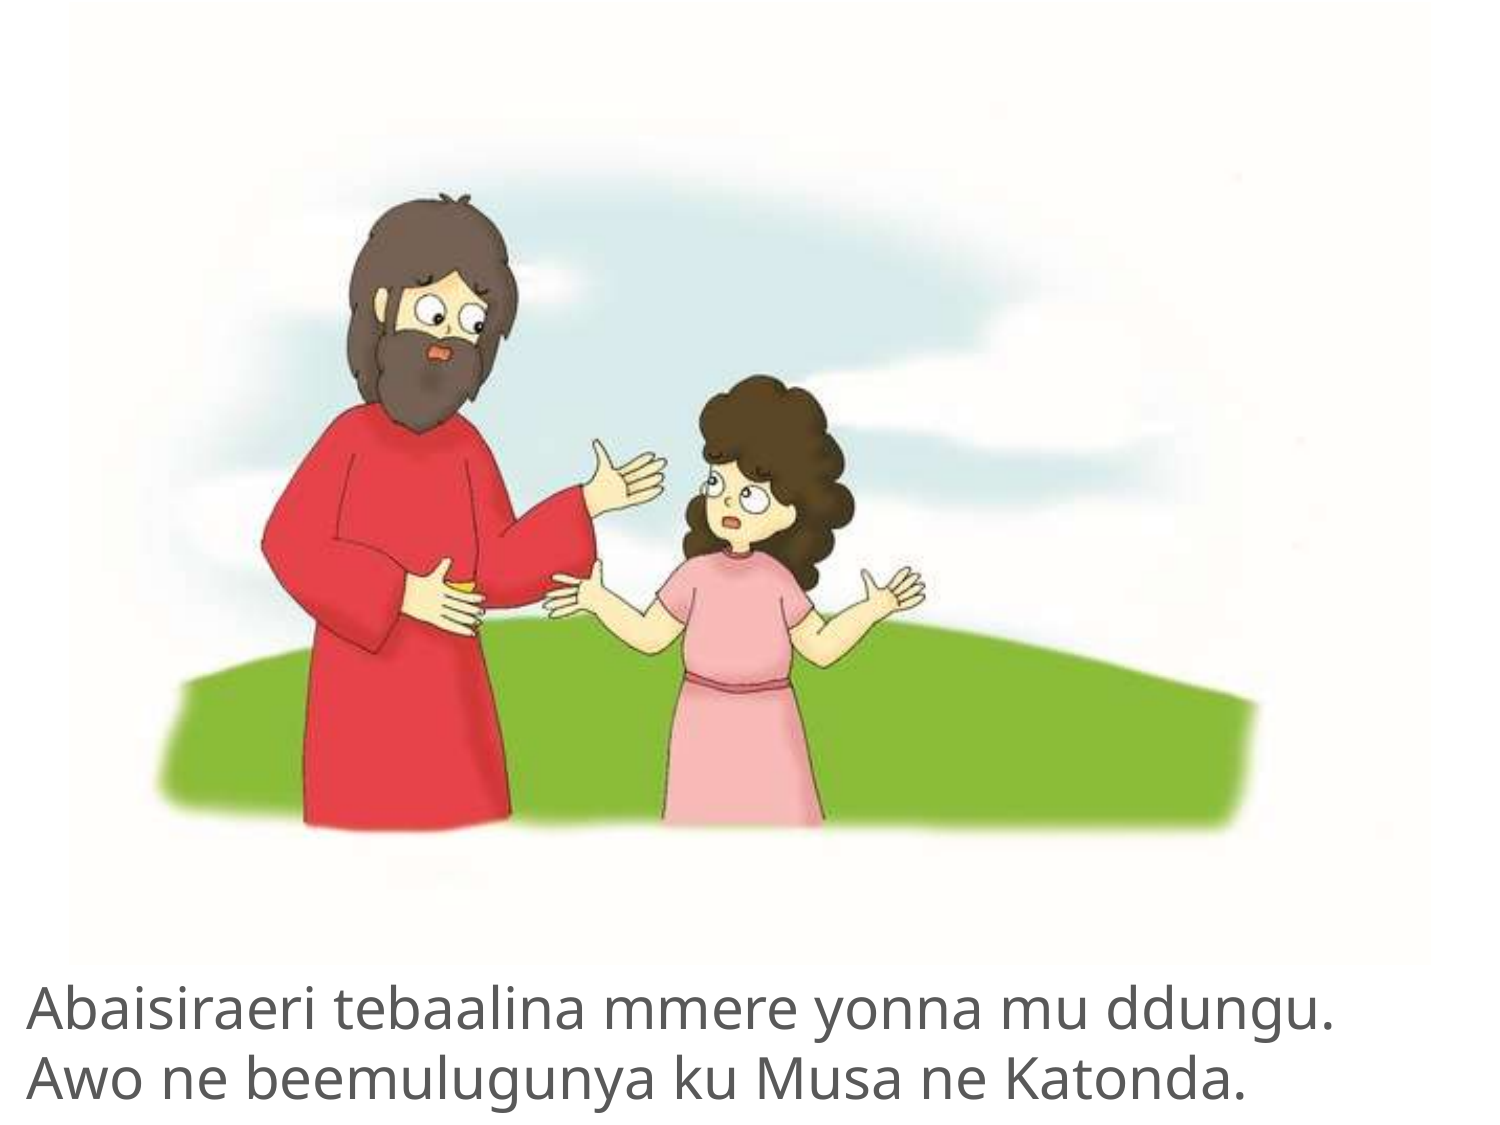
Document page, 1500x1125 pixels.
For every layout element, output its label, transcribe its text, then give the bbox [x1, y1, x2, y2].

text_box Abaisiraeri tebaalina mmere yonna mu ddungu. Awo ne beemulugunya ku Musa ne Katonda. [11, 964, 1483, 1119]
picture [69, 1, 1431, 965]
